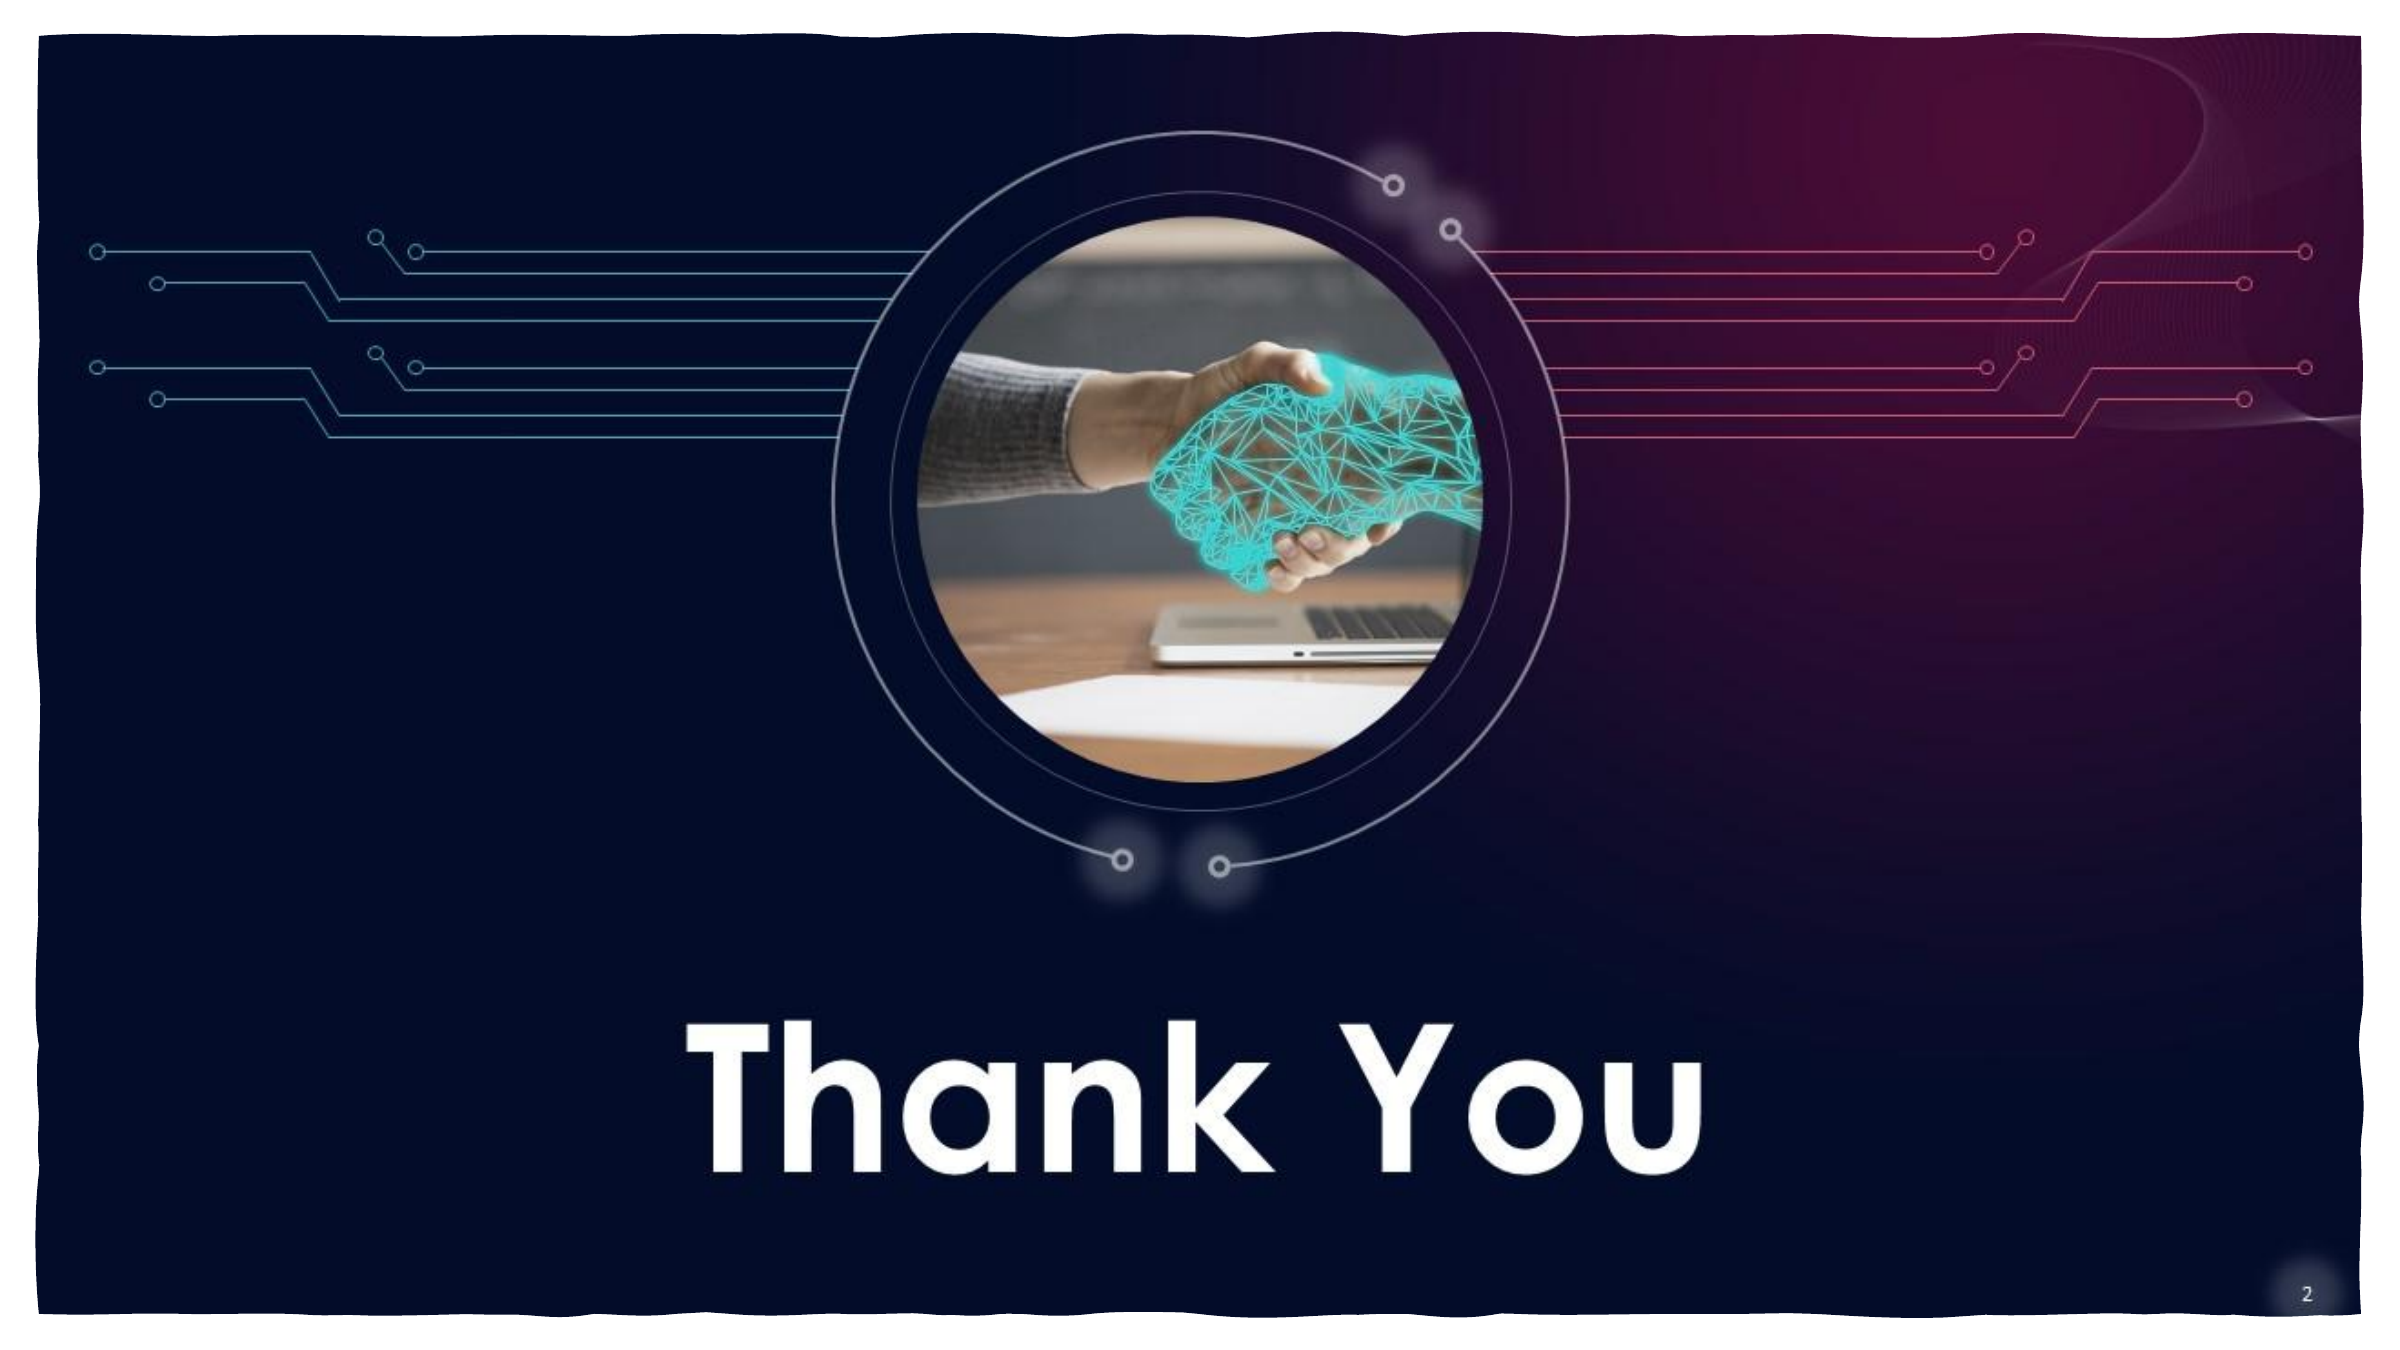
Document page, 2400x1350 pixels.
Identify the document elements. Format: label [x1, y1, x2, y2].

picture [35, 31, 2364, 1318]
text_box [0, 0, 2400, 1350]
